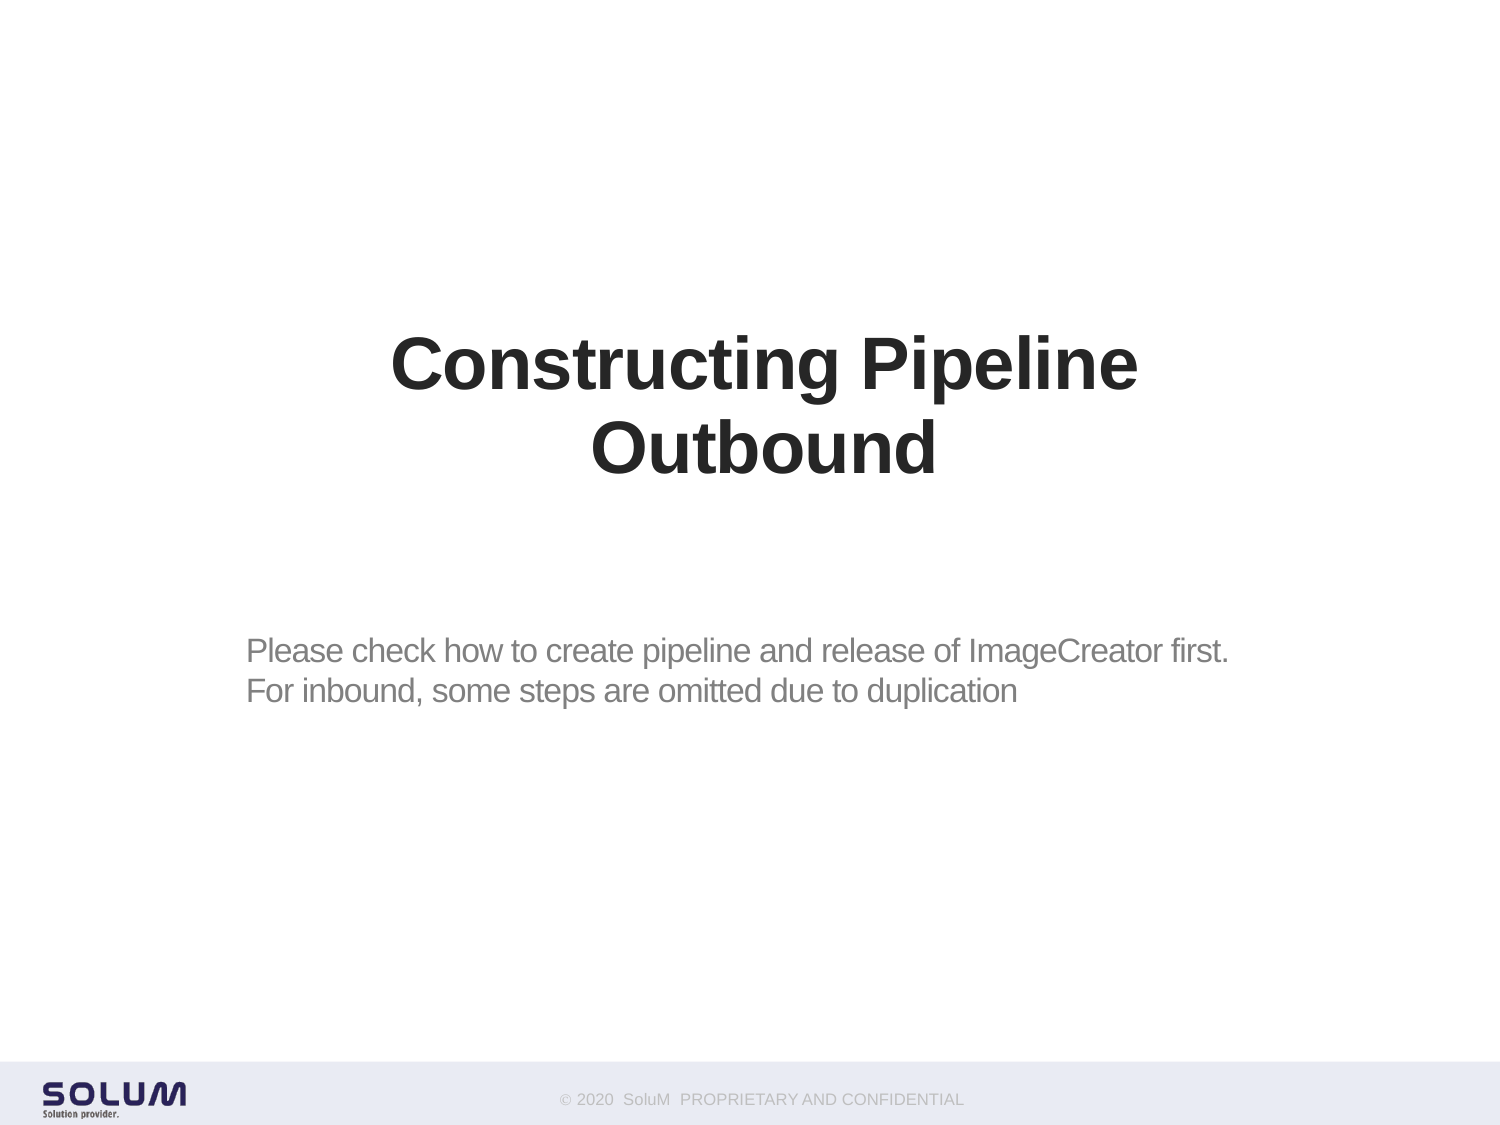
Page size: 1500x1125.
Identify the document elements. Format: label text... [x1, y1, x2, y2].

picture [41, 1080, 187, 1119]
title Constructing Pipeline Outbound [325, 311, 1220, 619]
subtitle Please check how to create pipeline and release of ImageCreator first. For inbound, some steps are omitted due to duplication [245, 620, 1255, 810]
